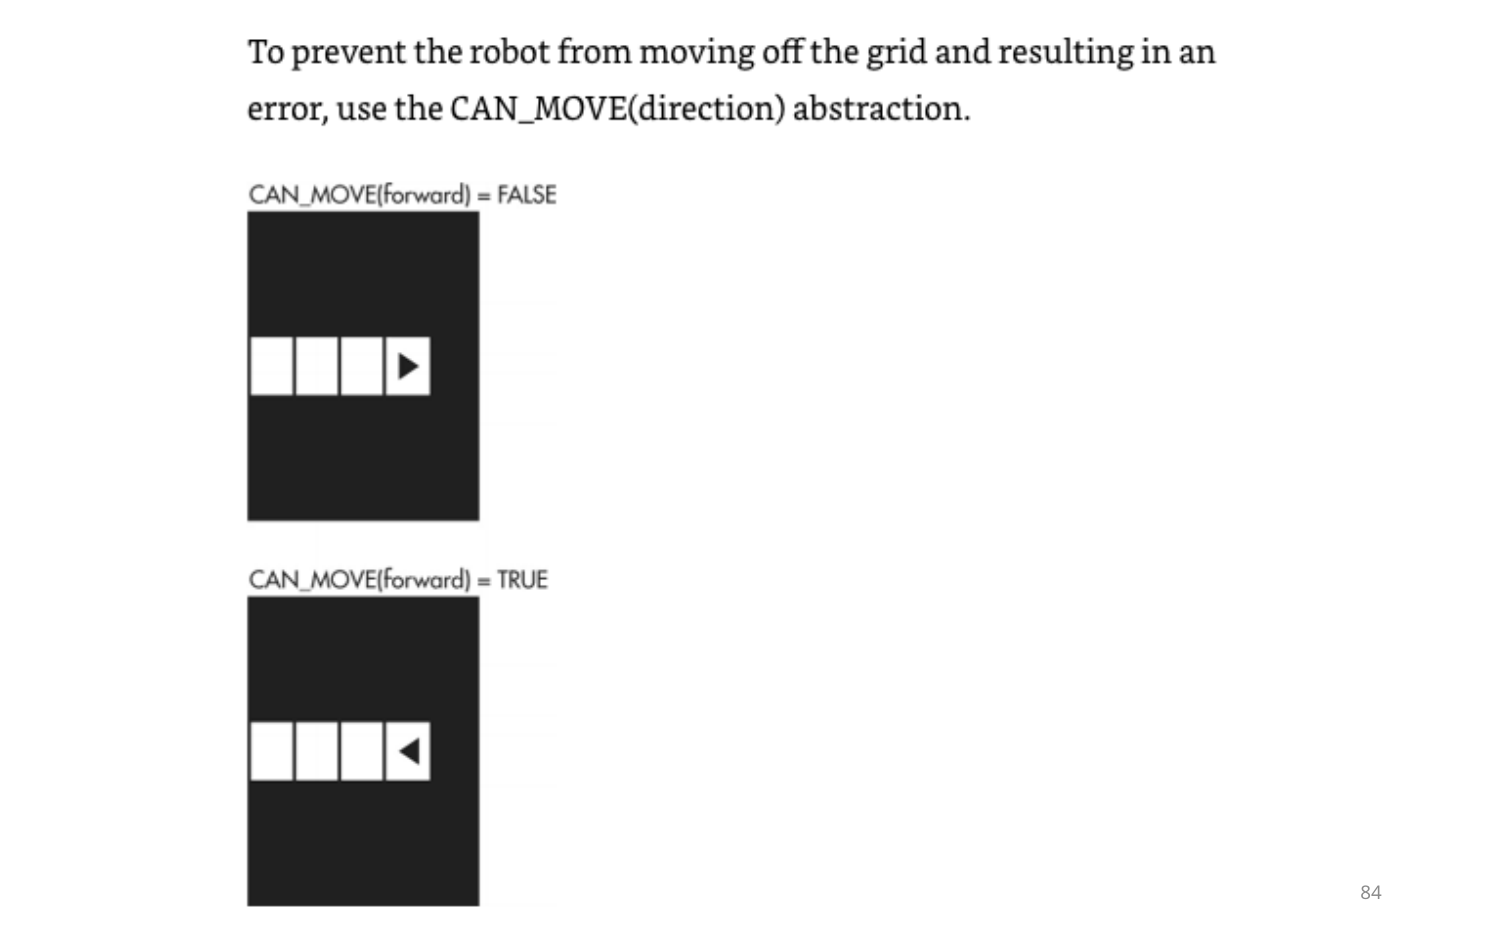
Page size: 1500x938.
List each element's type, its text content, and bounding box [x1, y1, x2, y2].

slide_number 84 [1309, 868, 1397, 919]
picture [191, 0, 1309, 938]
